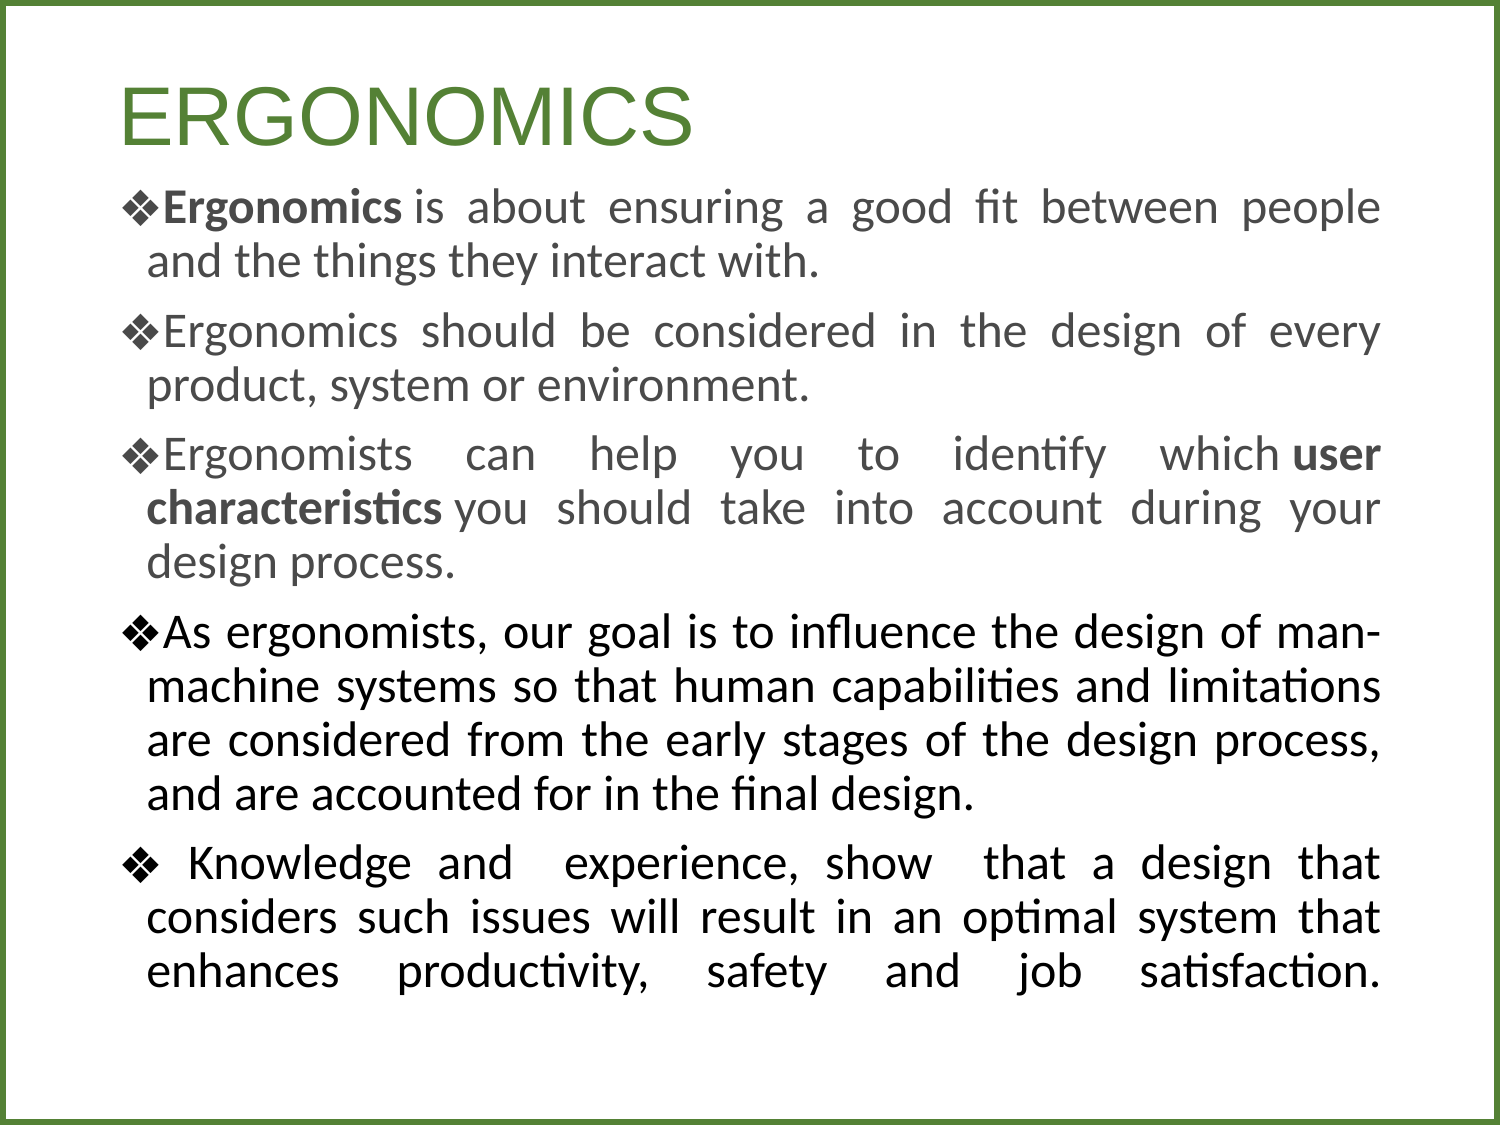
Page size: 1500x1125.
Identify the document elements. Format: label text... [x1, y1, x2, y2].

title ERGONOMICS [103, 59, 1397, 172]
list Ergonomics is about ensuring a good fit between people and the things they interact with. Ergonomics should be considered in the design of every product, system or environment. Ergonomists can help you to identify which user characteristics you should take into account during your design process. As ergonomists, our goal is to influence the design of man-machine systems so that human capabilities and limitations are considered from the early stages of the design process, and are accounted for in the final design. Knowledge and experience, show that a design that considers such issues will result in an optimal system that enhances productivity, safety and job satisfaction. [103, 172, 1397, 887]
